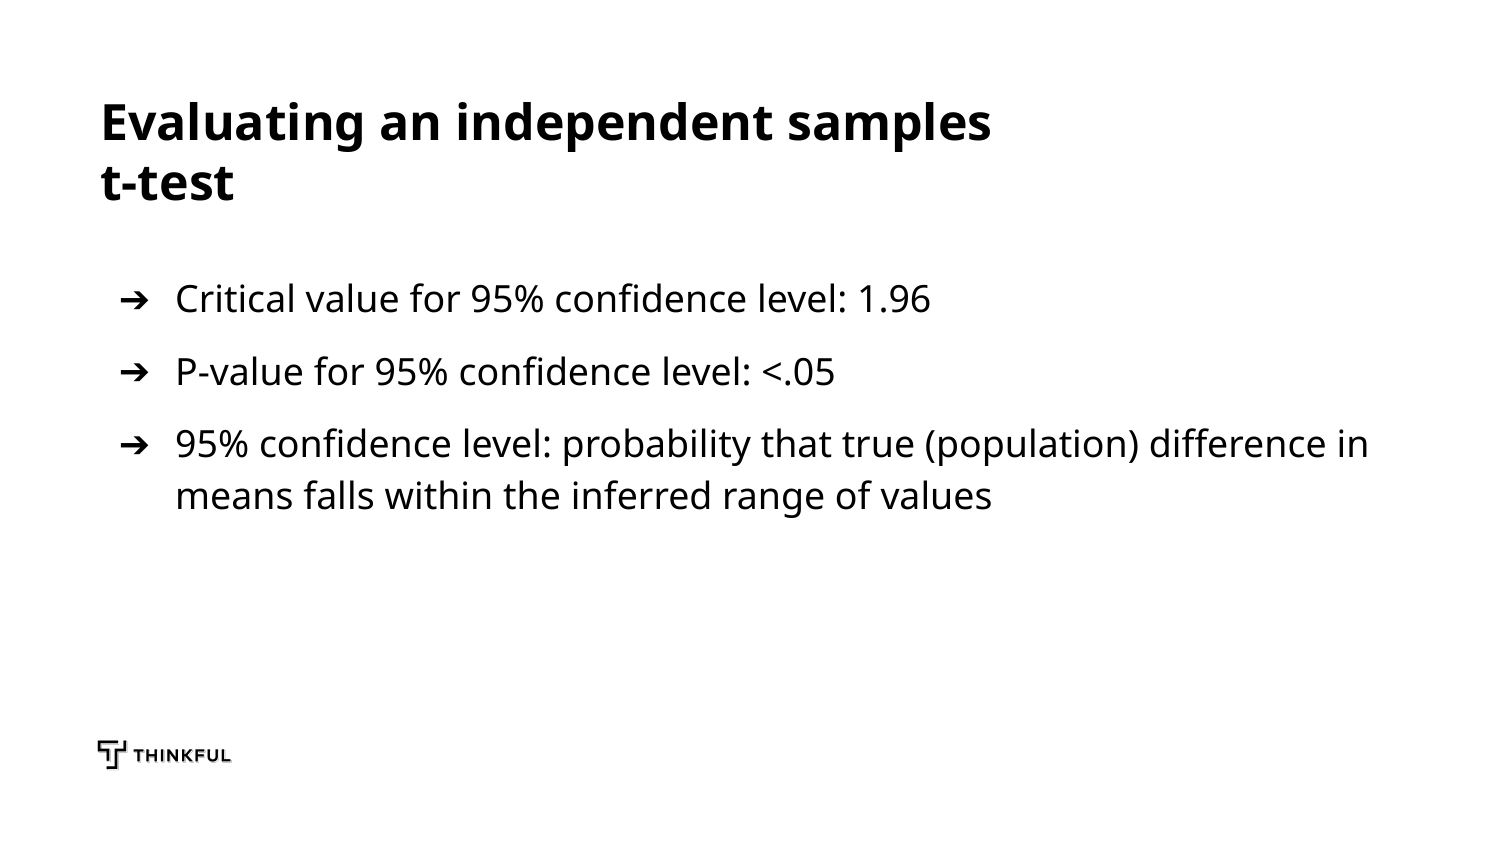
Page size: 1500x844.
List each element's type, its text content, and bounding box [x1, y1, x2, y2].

picture [71, 716, 258, 795]
list Critical value for 95% confidence level: 1.96 P-value for 95% confidence level: <.05 95% confidence level: probability that true (population) difference in means falls within the inferred range of values [85, 253, 1430, 696]
title Evaluating an independent samples t-test [85, 74, 1032, 219]
